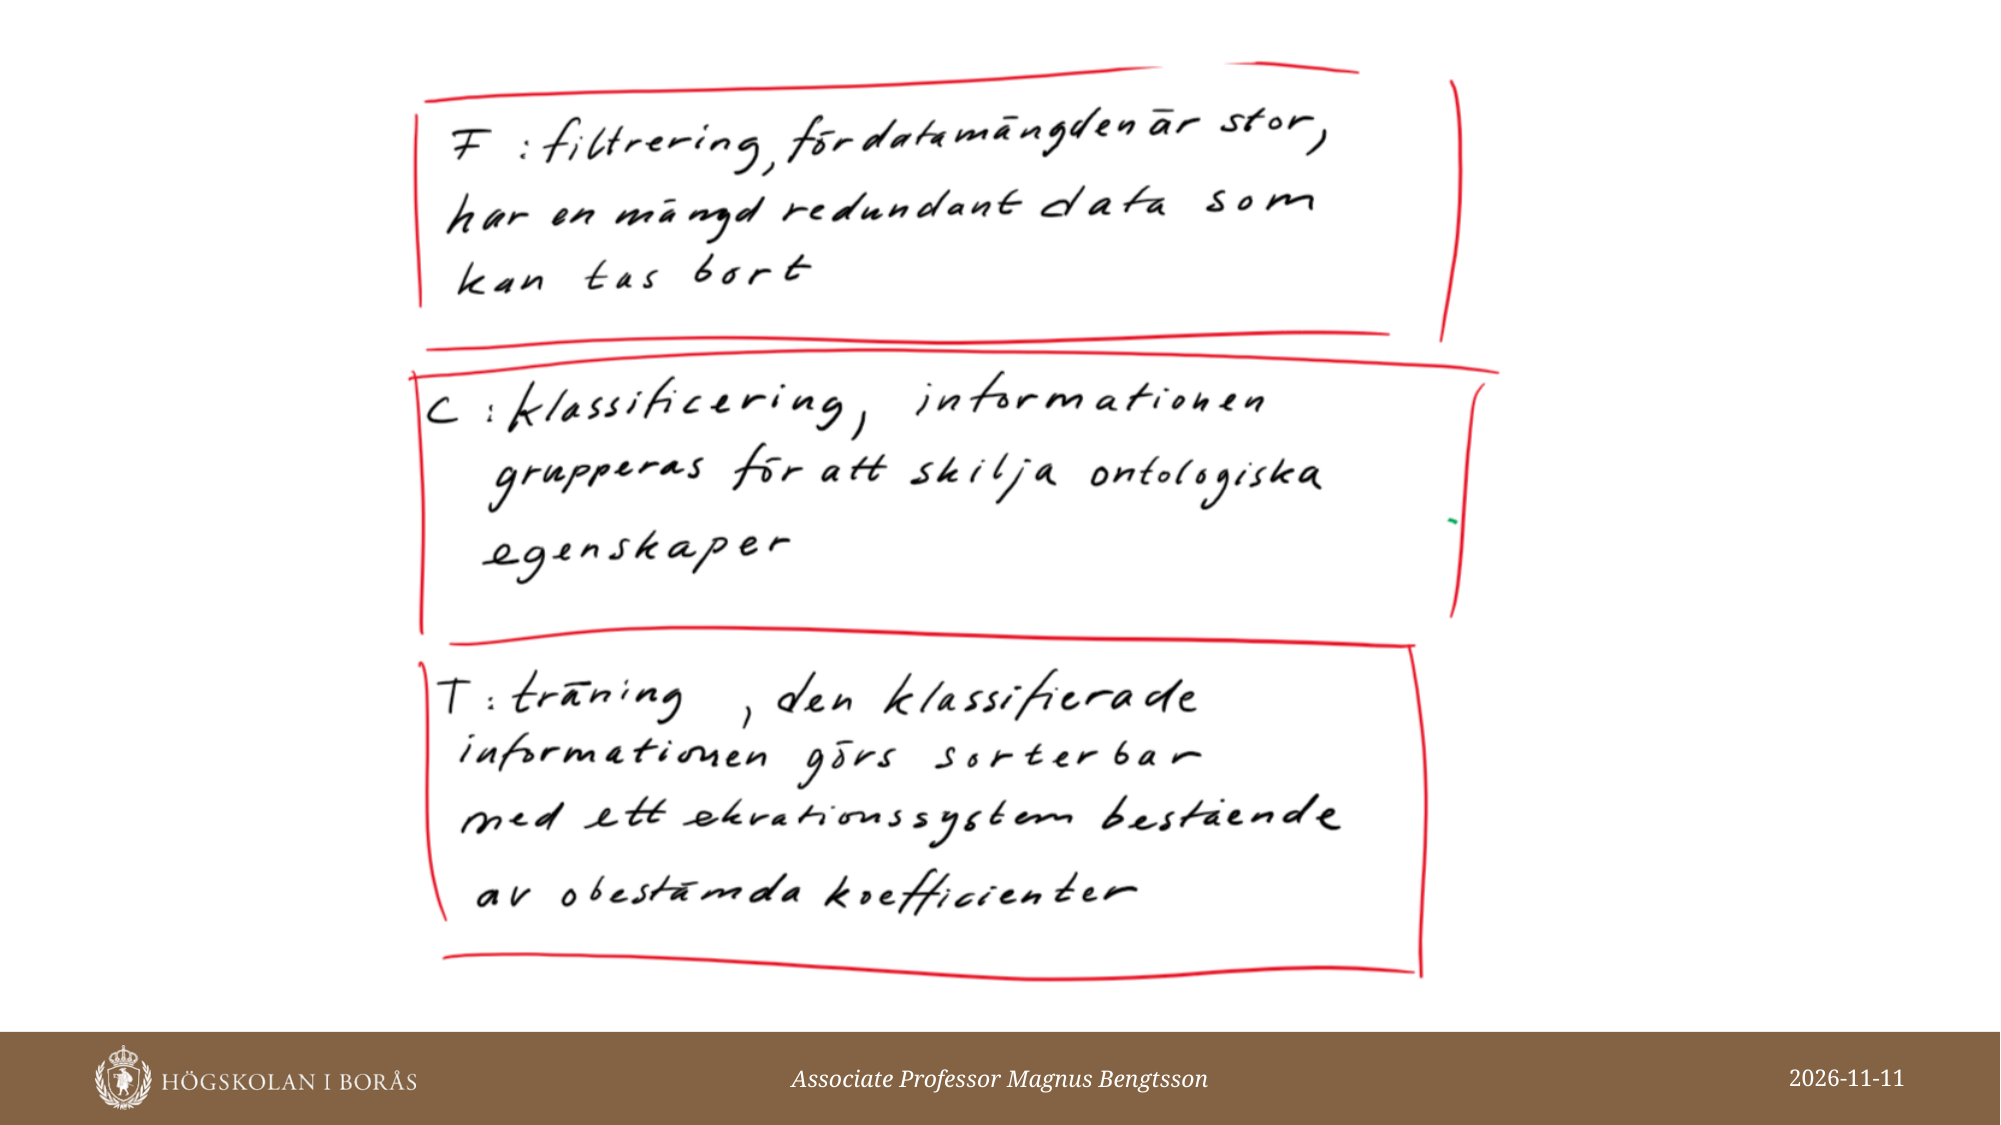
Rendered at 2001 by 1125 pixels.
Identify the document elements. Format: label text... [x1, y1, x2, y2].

picture [95, 1045, 416, 1110]
footer Associate Professor Magnus Bengtsson [471, 1059, 1529, 1098]
picture [399, 53, 1556, 987]
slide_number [1726, 1061, 1906, 1098]
